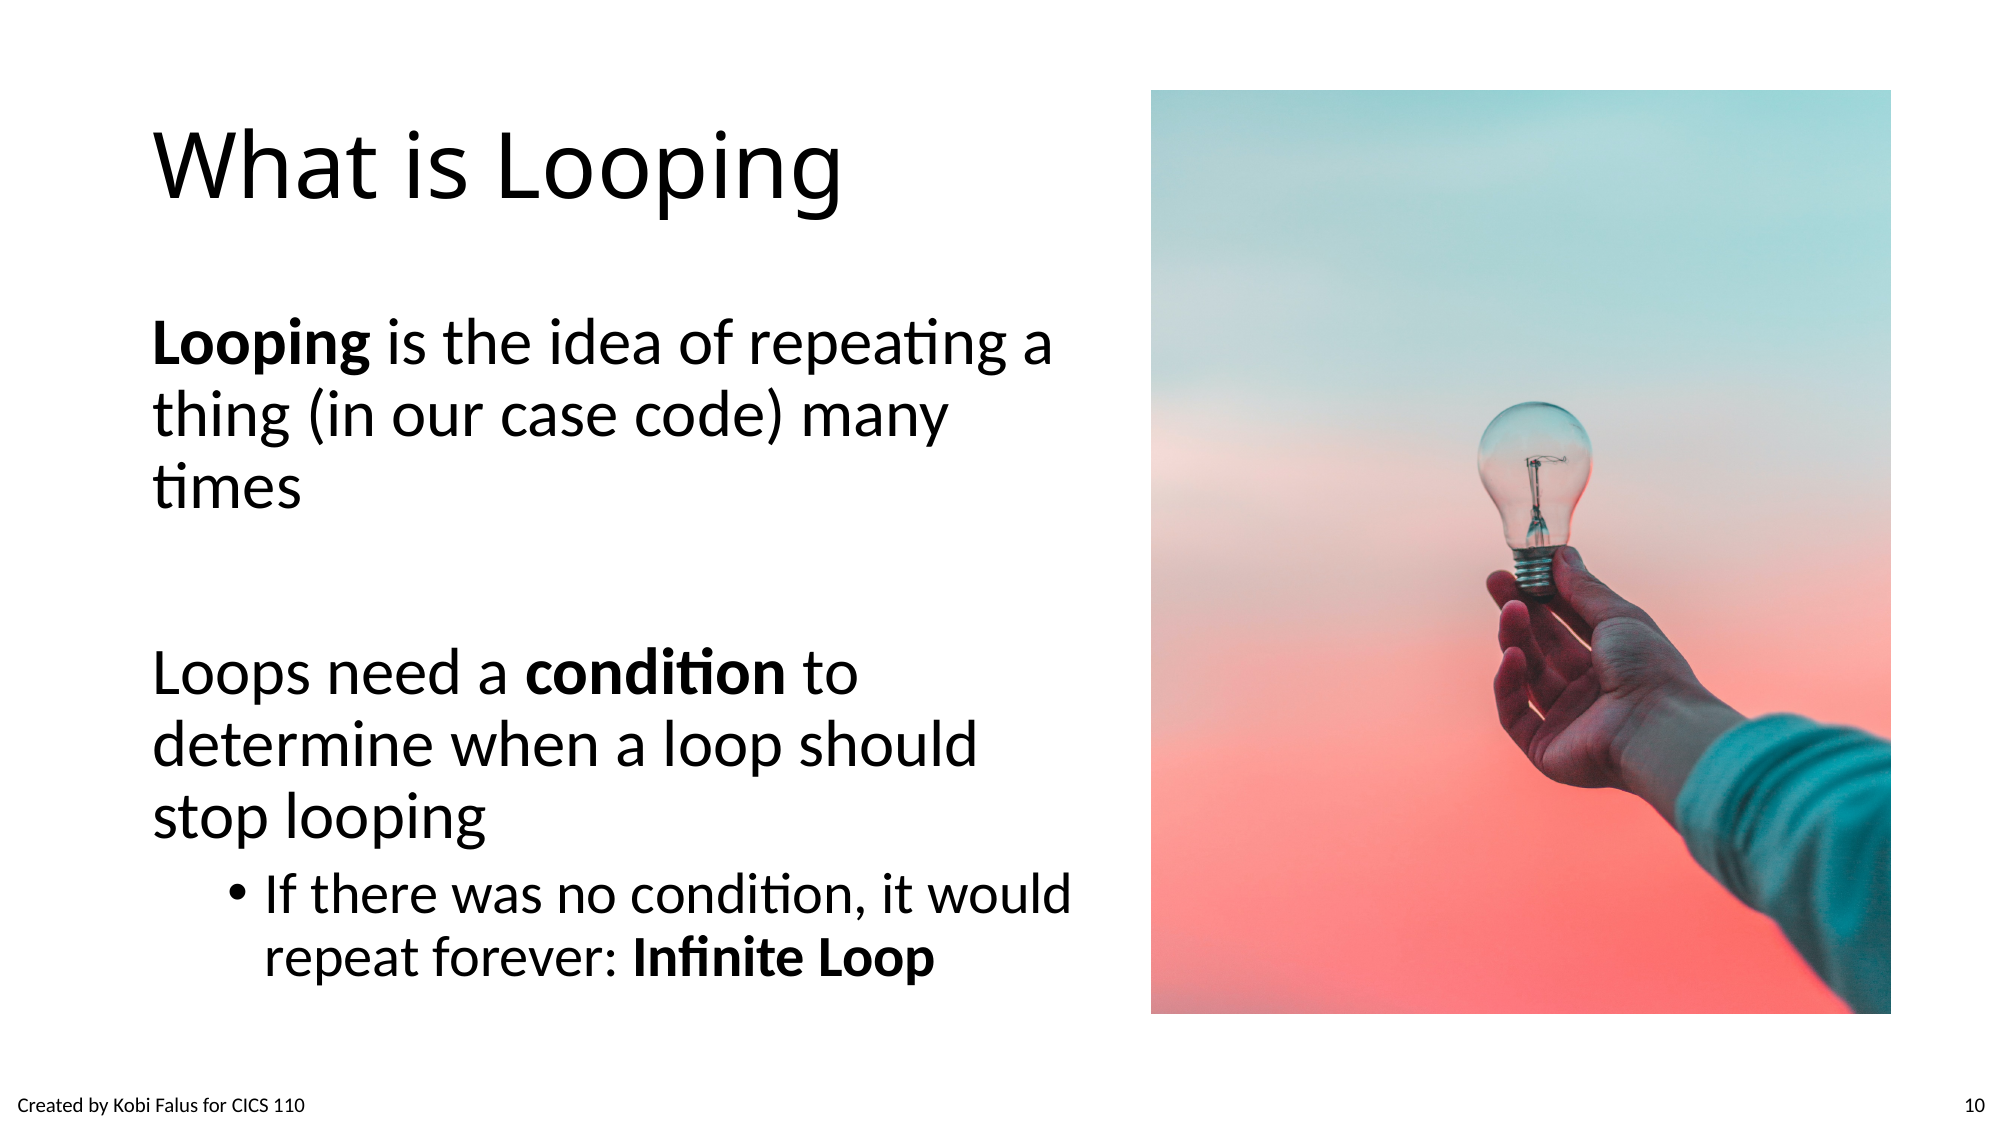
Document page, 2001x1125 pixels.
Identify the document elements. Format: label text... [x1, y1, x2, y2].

list Looping is the idea of repeating a thing (in our case code) many times Loops need a condition to determine when a loop should stop looping If there was no condition, it would repeat forever: Infinite Loop [137, 299, 1097, 1014]
picture [1151, 90, 1891, 1014]
title What is Looping [137, 59, 1863, 278]
